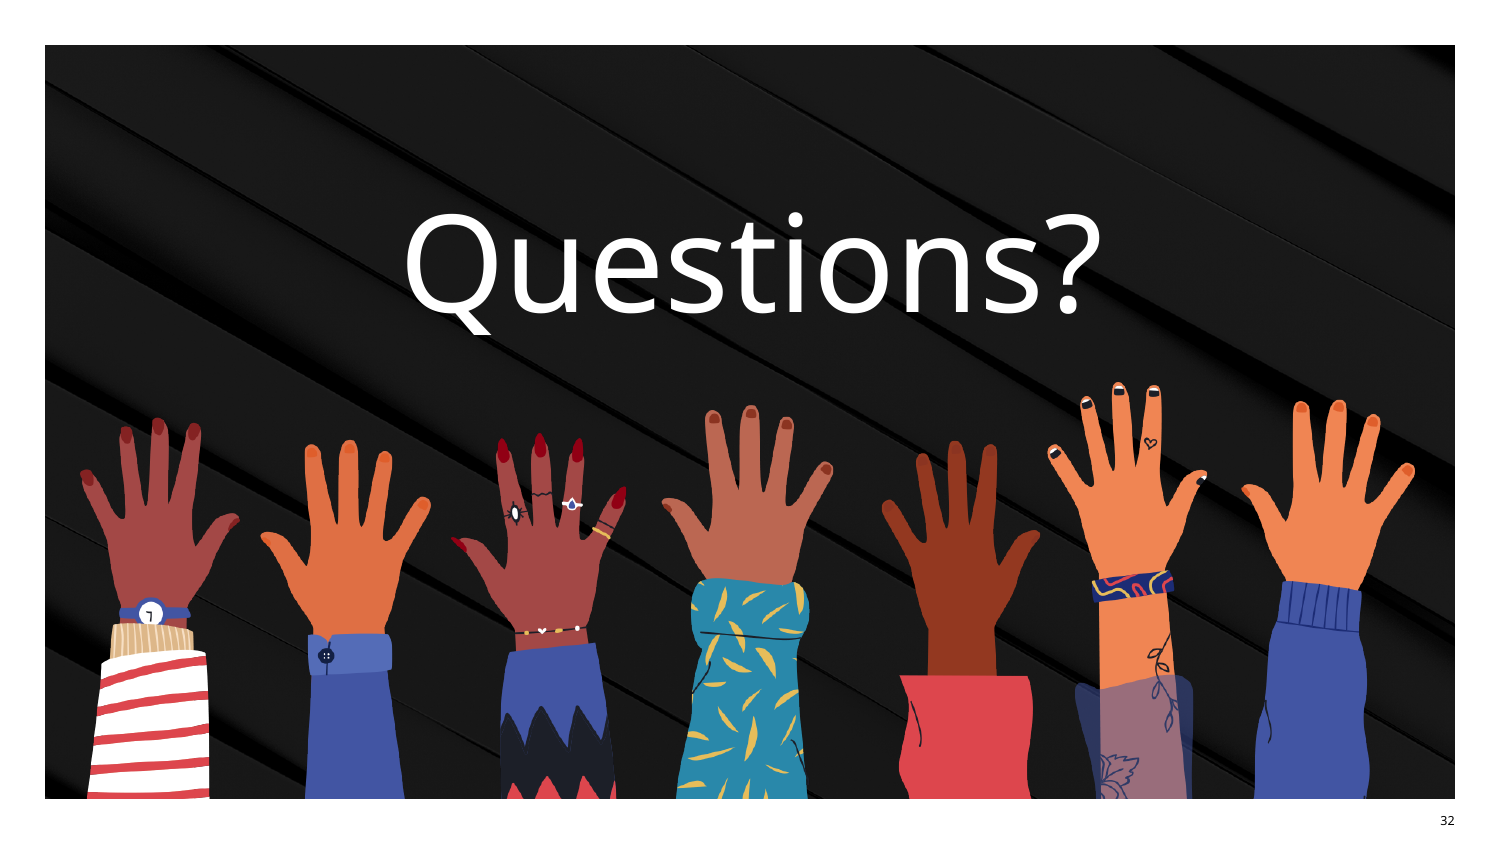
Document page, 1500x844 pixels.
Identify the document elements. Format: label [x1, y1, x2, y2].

picture [45, 45, 1455, 799]
